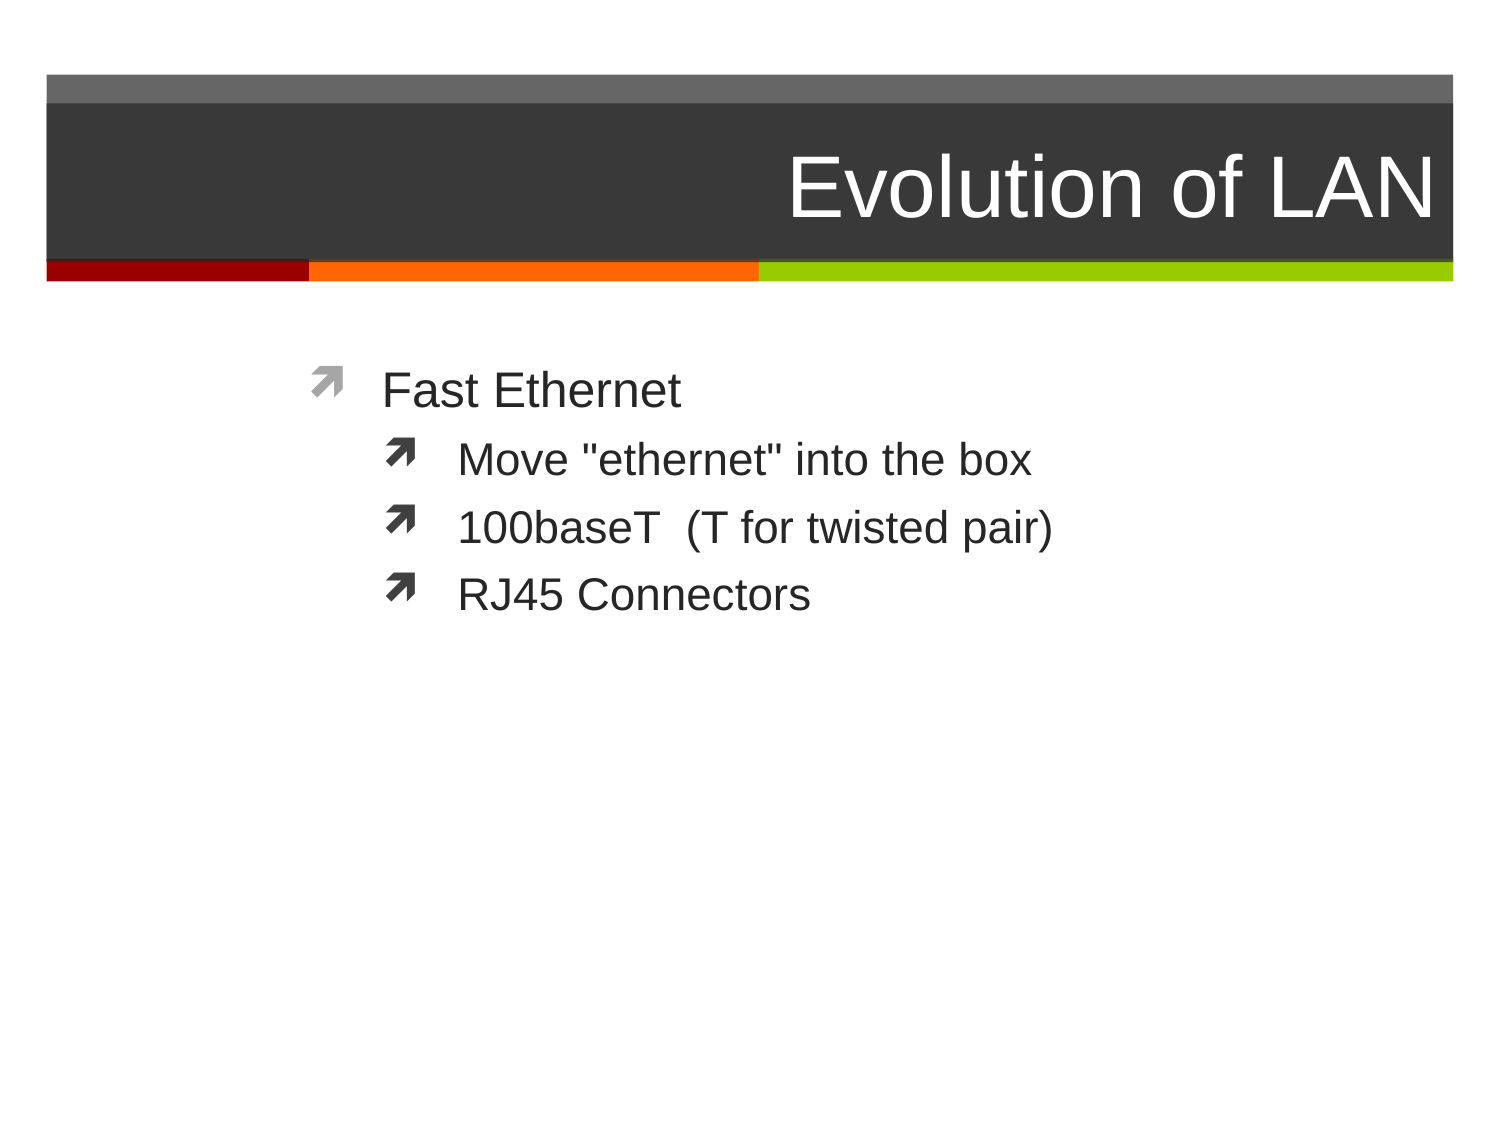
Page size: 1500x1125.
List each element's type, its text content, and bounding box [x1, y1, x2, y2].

list Fast Ethernet Move "ethernet" into the box 100baseT (T for twisted pair) RJ45 Connectors [292, 350, 1454, 1005]
title Evolution of LAN [46, 103, 1454, 263]
